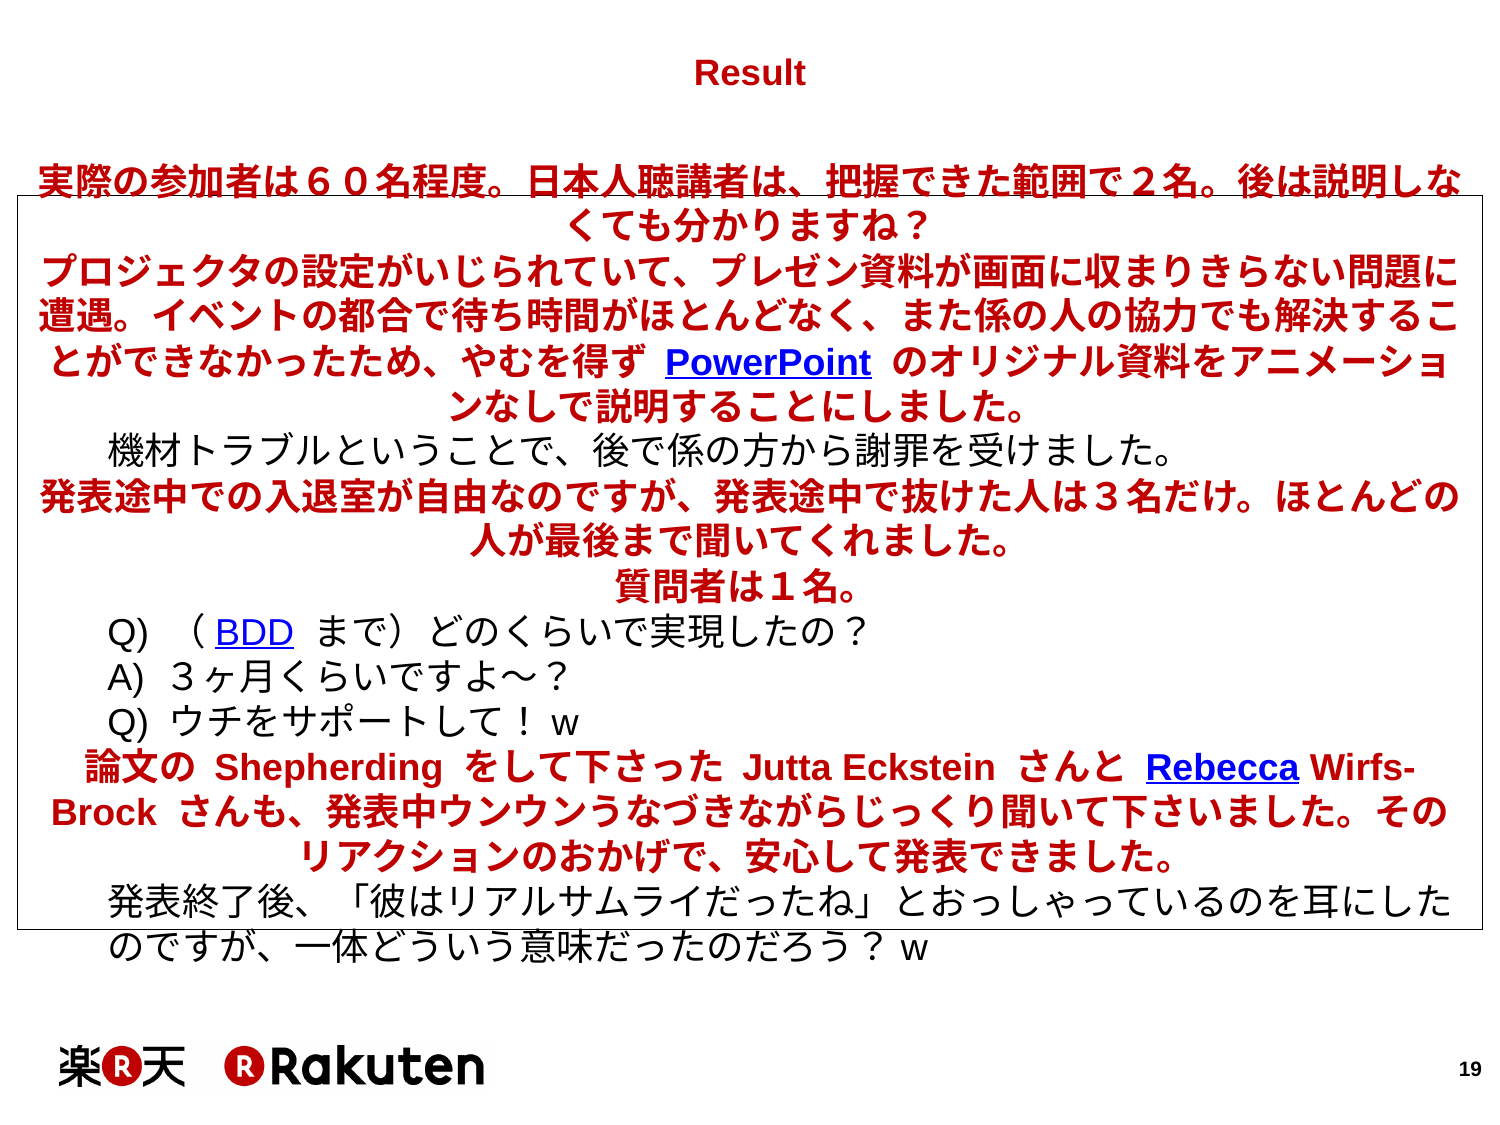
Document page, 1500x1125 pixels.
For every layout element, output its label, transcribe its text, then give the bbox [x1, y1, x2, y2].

text_box 実際の参加者は６０名程度。日本人聴講者は、把握できた範囲で２名。後は説明しなくても分かりますね？ プロジェクタの設定がいじられていて、プレゼン資料が画面に収まりきらない問題に遭遇。イベントの都合で待ち時間がほとんどなく、また係の人の協力でも解決することができなかったため、やむを得ず PowerPoint のオリジナル資料をアニメーションなしで説明することにしました。 機材トラブルということで、後で係の方から謝罪を受けました。 発表途中での入退室が自由なのですが、発表途中で抜けた人は３名だけ。ほとんどの人が最後まで聞いてくれました。 質問者は１名。 Q) （BDD まで）どのくらいで実現したの？ A) ３ヶ月くらいですよ～？ Q) ウチをサポートして！w 論文の Shepherding をして下さった Jutta Eckstein さんと Rebecca Wirfs-Brock さんも、発表中ウンウンうなづきながらじっくり聞いて下さいました。そのリアクションのおかげで、安心して発表できました。 発表終了後、「彼はリアルサムライだったね」とおっしゃっているのを耳にしたのですが、一体どういう意味だったのだろう？w [17, 195, 1483, 930]
picture [53, 1039, 491, 1093]
title Result [59, 41, 1441, 101]
